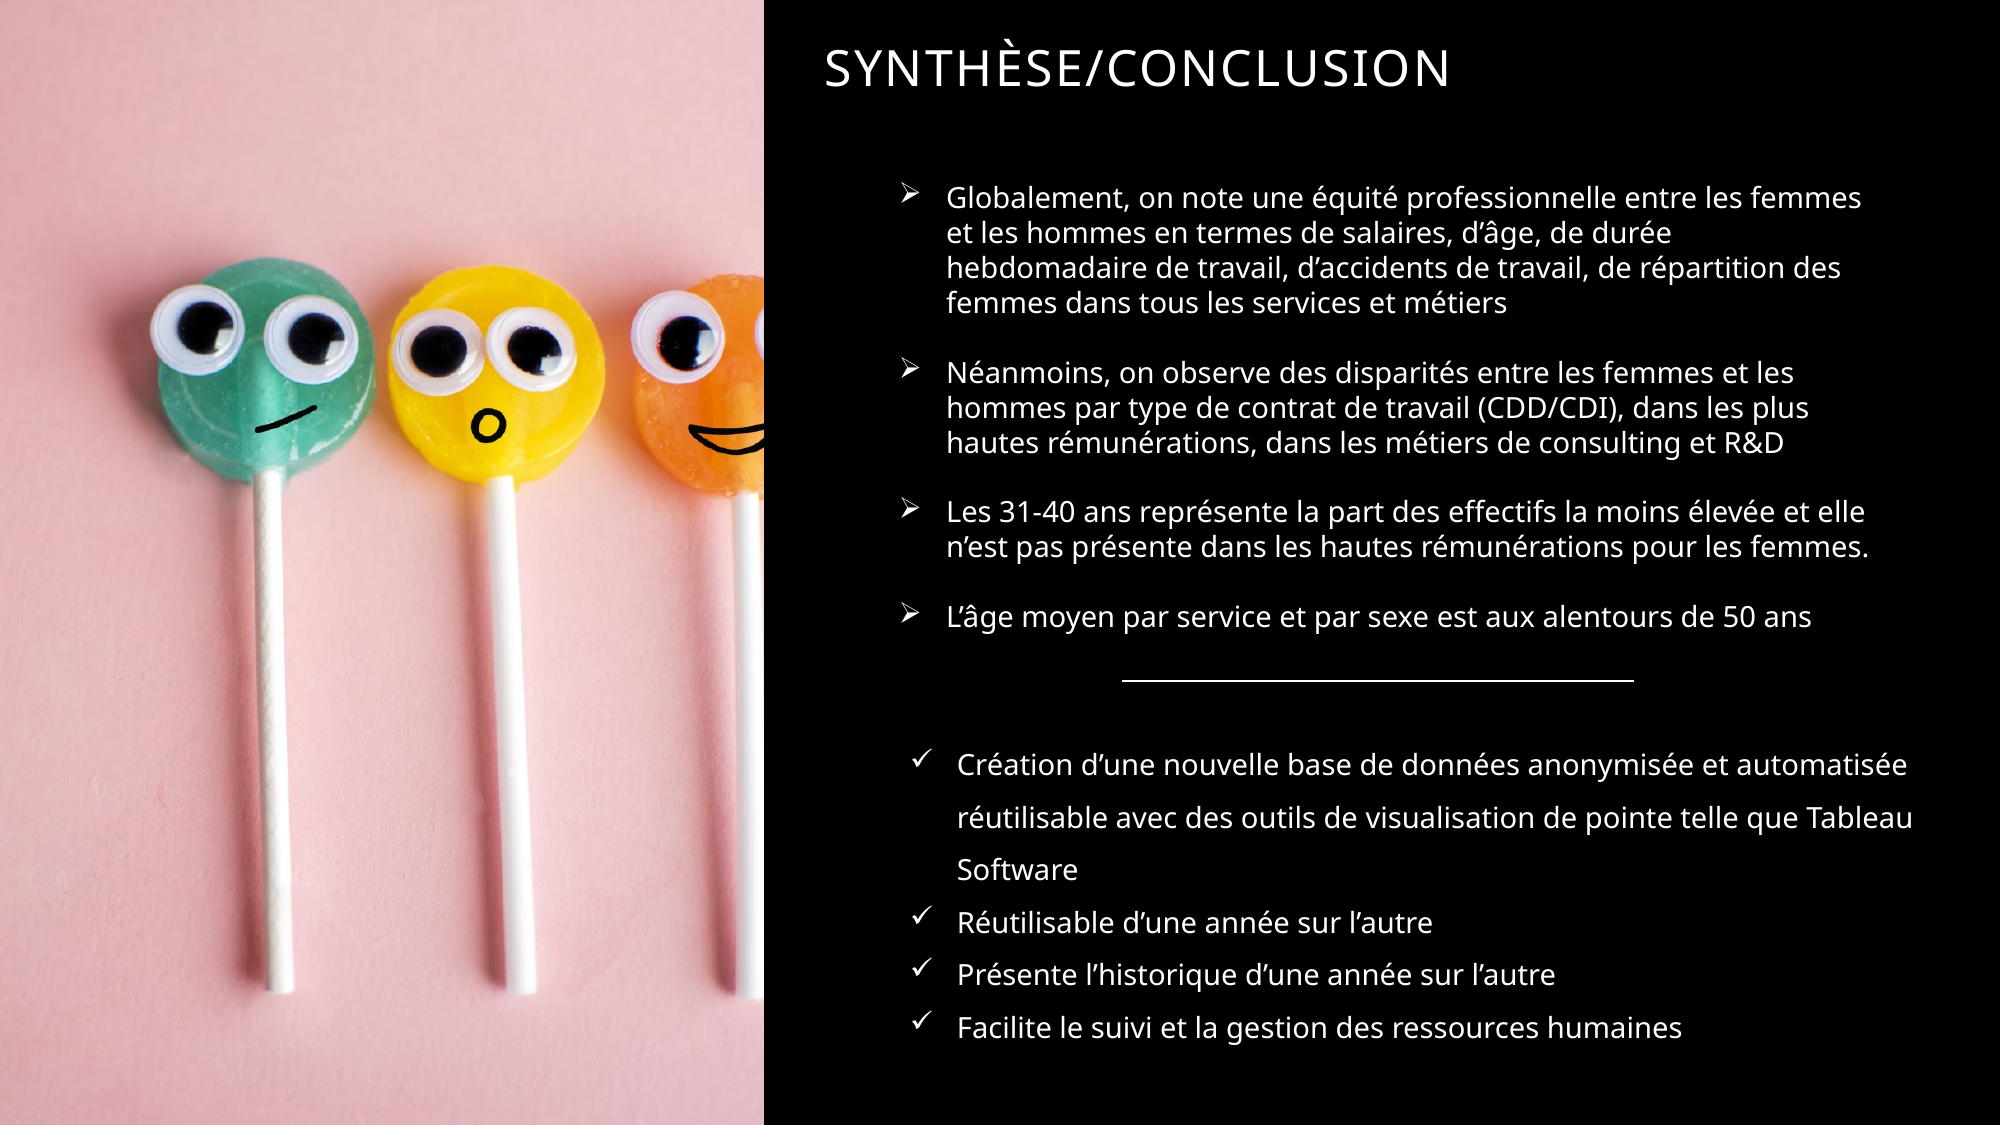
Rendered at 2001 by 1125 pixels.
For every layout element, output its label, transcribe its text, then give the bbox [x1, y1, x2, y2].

text_box Globalement, on note une équité professionnelle entre les femmes et les hommes en termes de salaires, d’âge, de durée hebdomadaire de travail, d’accidents de travail, de répartition des femmes dans tous les services et métiers Néanmoins, on observe des disparités entre les femmes et les hommes par type de contrat de travail (CDD/CDI), dans les plus hautes rémunérations, dans les métiers de consulting et R&D Les 31-40 ans représente la part des effectifs la moins élevée et elle n’est pas présente dans les hautes rémunérations pour les femmes. L’âge moyen par service et par sexe est aux alentours de 50 ans [884, 171, 1886, 641]
text_box [764, 0, 2000, 1125]
title Synthèse/conclusion [809, 29, 1915, 150]
picture [0, 0, 764, 1125]
text_box Création d’une nouvelle base de données anonymisée et automatisée réutilisable avec des outils de visualisation de pointe telle que Tableau Software Réutilisable d’une année sur l’autre Présente l’historique d’une année sur l’autre Facilite le suivi et la gestion des ressources humaines [895, 721, 1974, 1052]
